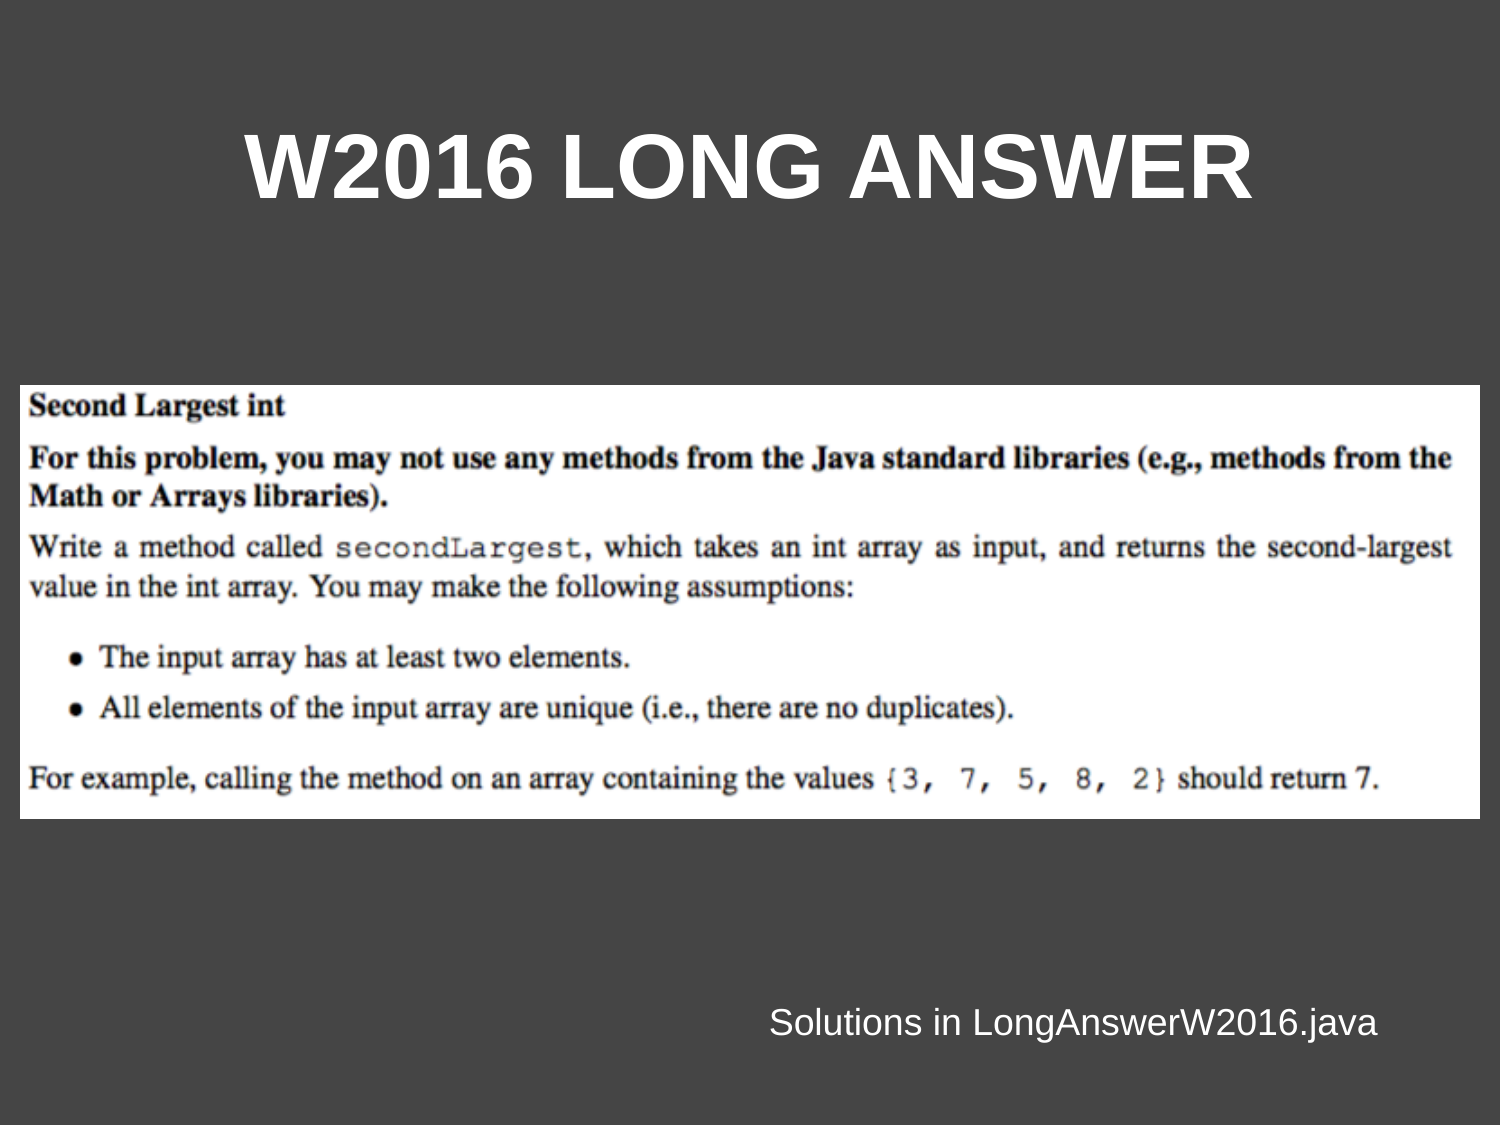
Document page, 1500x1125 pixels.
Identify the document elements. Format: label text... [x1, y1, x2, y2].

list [20, 385, 1480, 819]
text_box Solutions in LongAnswerW2016.java [754, 990, 1393, 1051]
title W2016 Long Answer [103, 59, 1397, 278]
